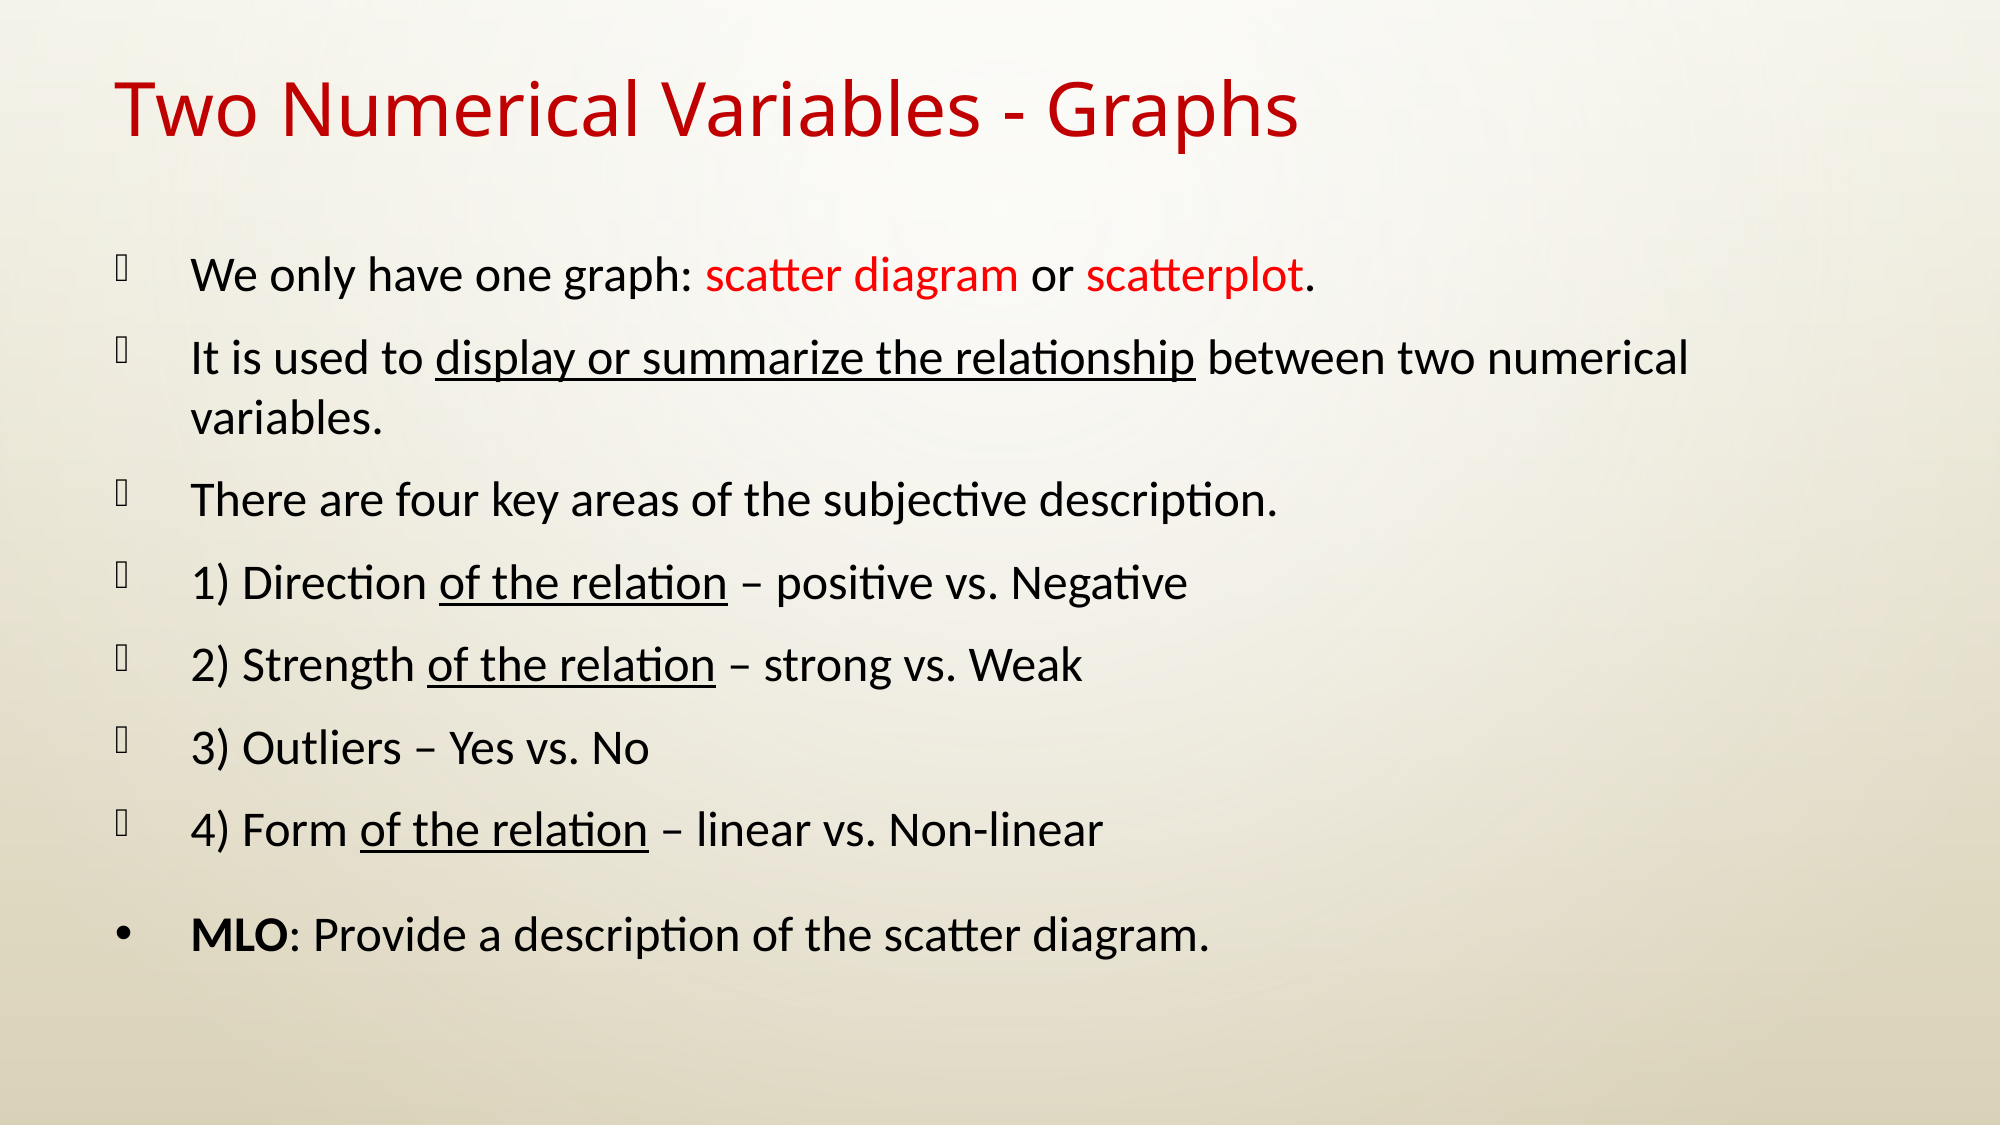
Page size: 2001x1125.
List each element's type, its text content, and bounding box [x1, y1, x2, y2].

title Two Numerical Variables - Graphs [99, 64, 1900, 215]
list We only have one graph: scatter diagram or scatterplot. It is used to display or summarize the relationship between two numerical variables. There are four key areas of the subjective description. 1) Direction of the relation – positive vs. Negative 2) Strength of the relation – strong vs. Weak 3) Outliers – Yes vs. No 4) Form of the relation – linear vs. Non-linear MLO: Provide a description of the scatter diagram. [99, 234, 1900, 1060]
table_cell Direction [0, 0, 2000, 176]
